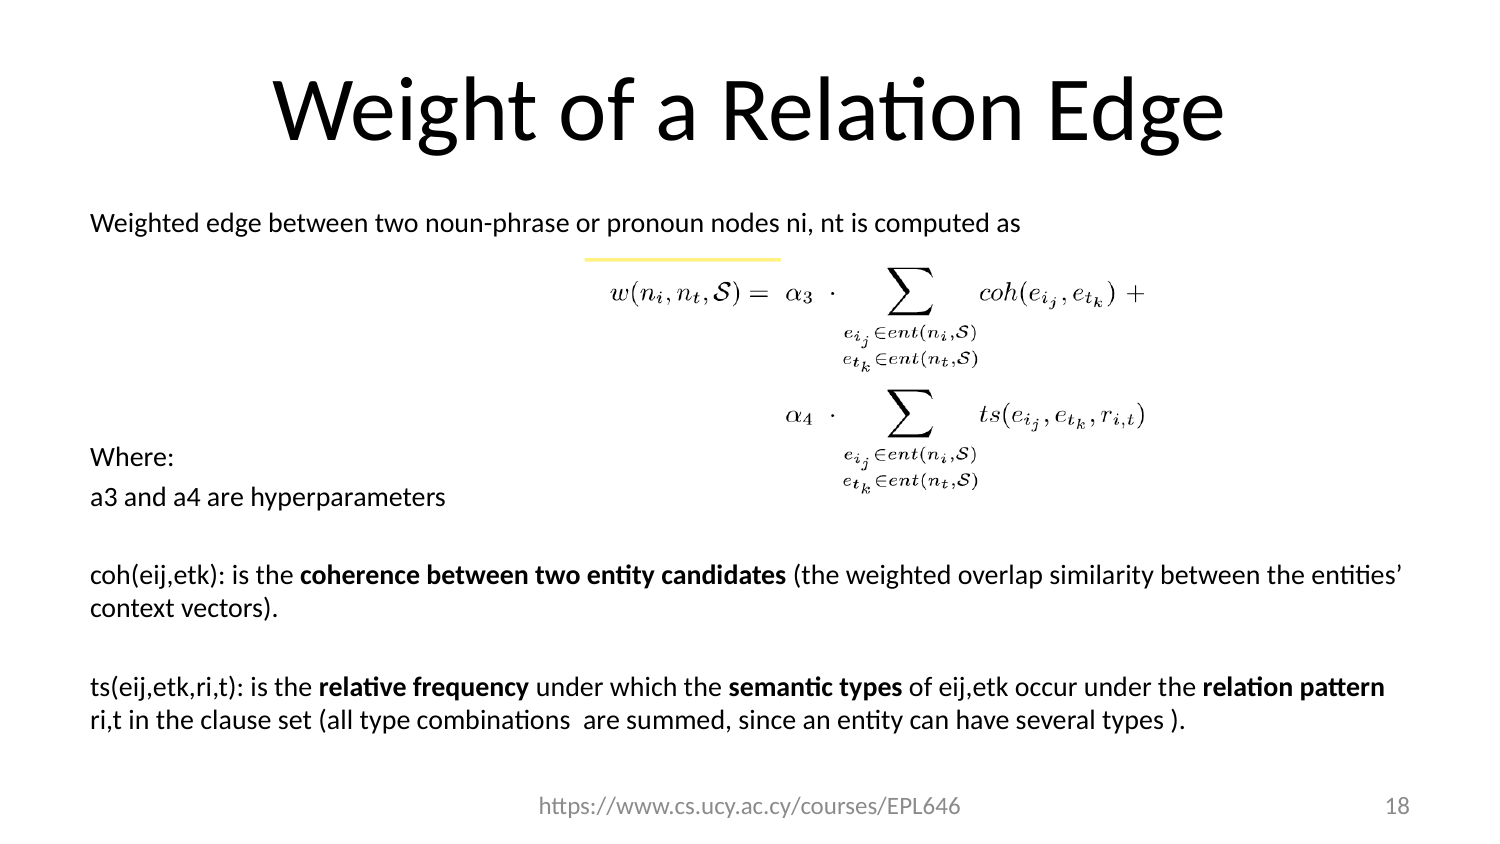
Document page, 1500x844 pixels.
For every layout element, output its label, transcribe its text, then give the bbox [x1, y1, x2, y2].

footer https://www.cs.ucy.ac.cy/courses/EPL646 [512, 782, 988, 827]
title Weight of a Relation Edge [75, 33, 1425, 175]
slide_number 18 [1074, 782, 1425, 827]
text_box [137, 465, 1341, 526]
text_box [584, 257, 1181, 505]
list Weighted edge between two noun-phrase or pronoun nodes ni, nt is computed as Where: a3 and a4 are hyperparameters coh(eij,etk): is the coherence between two entity candidates (the weighted overlap similarity between the entities’ context vectors). ts(eij,etk,ri,t): is the relative frequency under which the semantic types of eij,etk occur under the relation pattern ri,t in the clause set (all type combinations are summed, since an entity can have several types ). [75, 196, 1425, 754]
